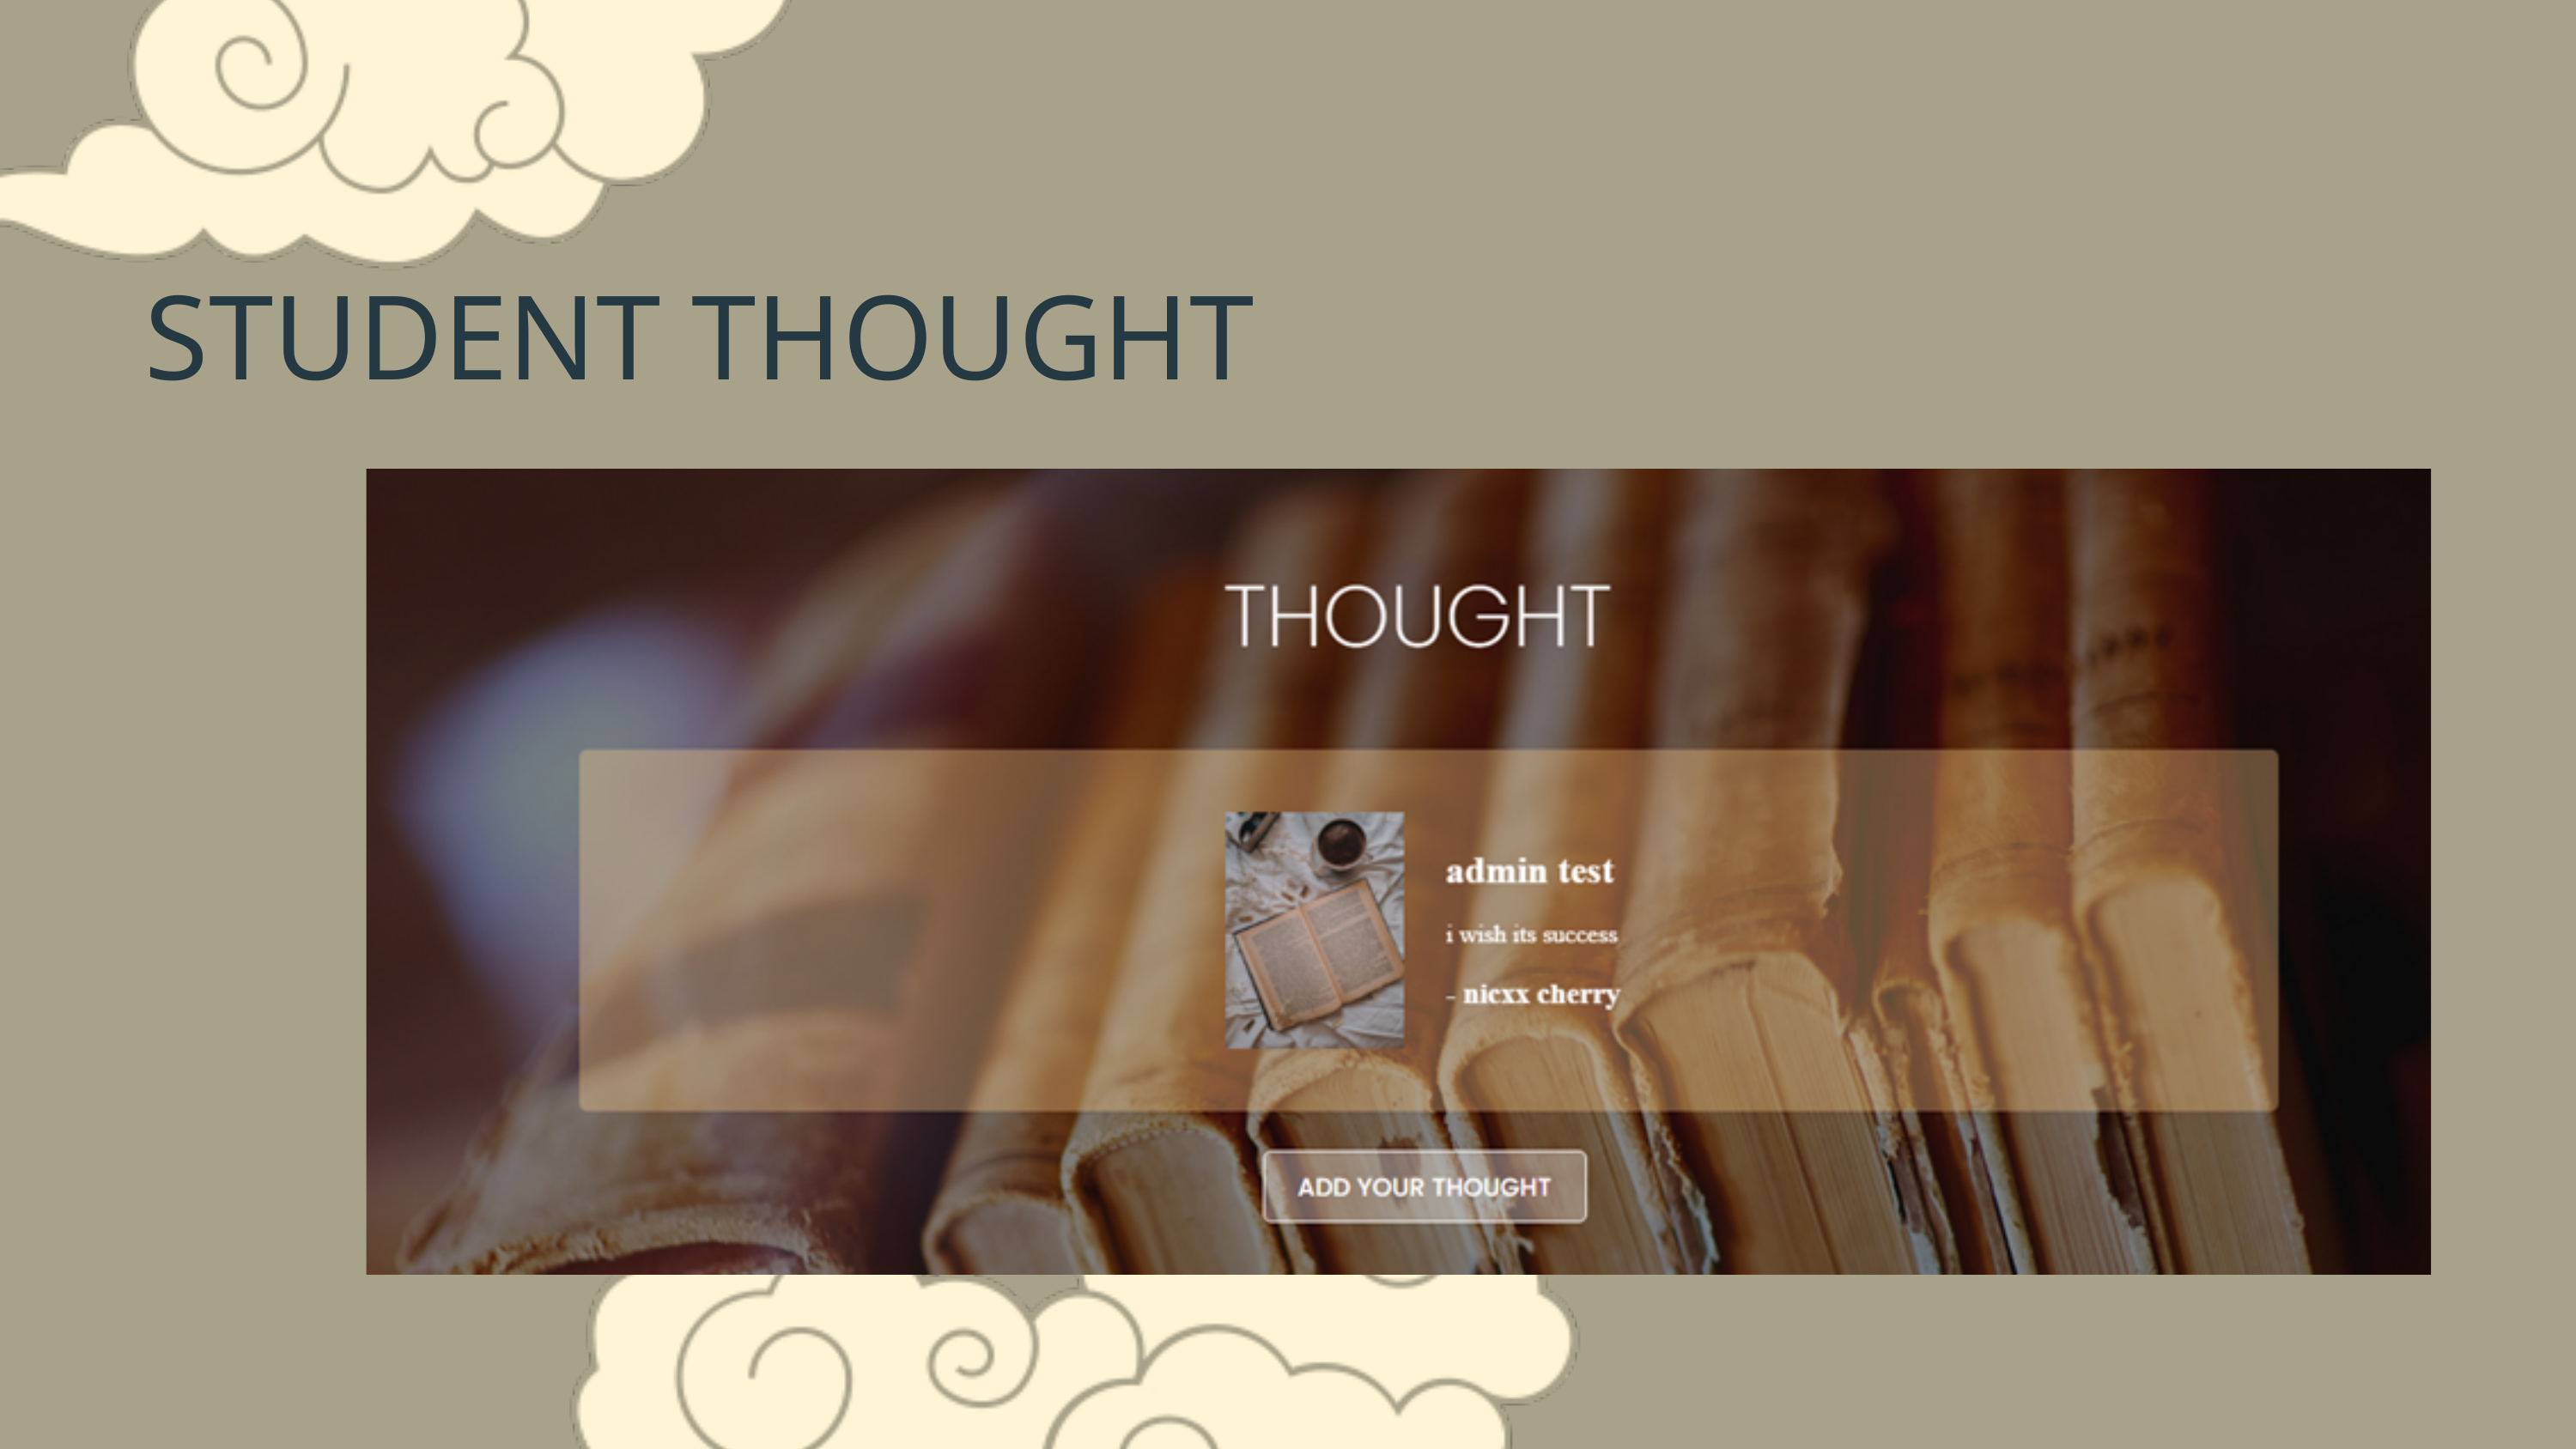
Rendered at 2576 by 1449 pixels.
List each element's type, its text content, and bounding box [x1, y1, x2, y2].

text_box [366, 469, 2432, 1275]
text_box [0, 0, 806, 309]
text_box [556, 1275, 1587, 1449]
text_box STUDENT THOUGHT [144, 304, 1401, 403]
